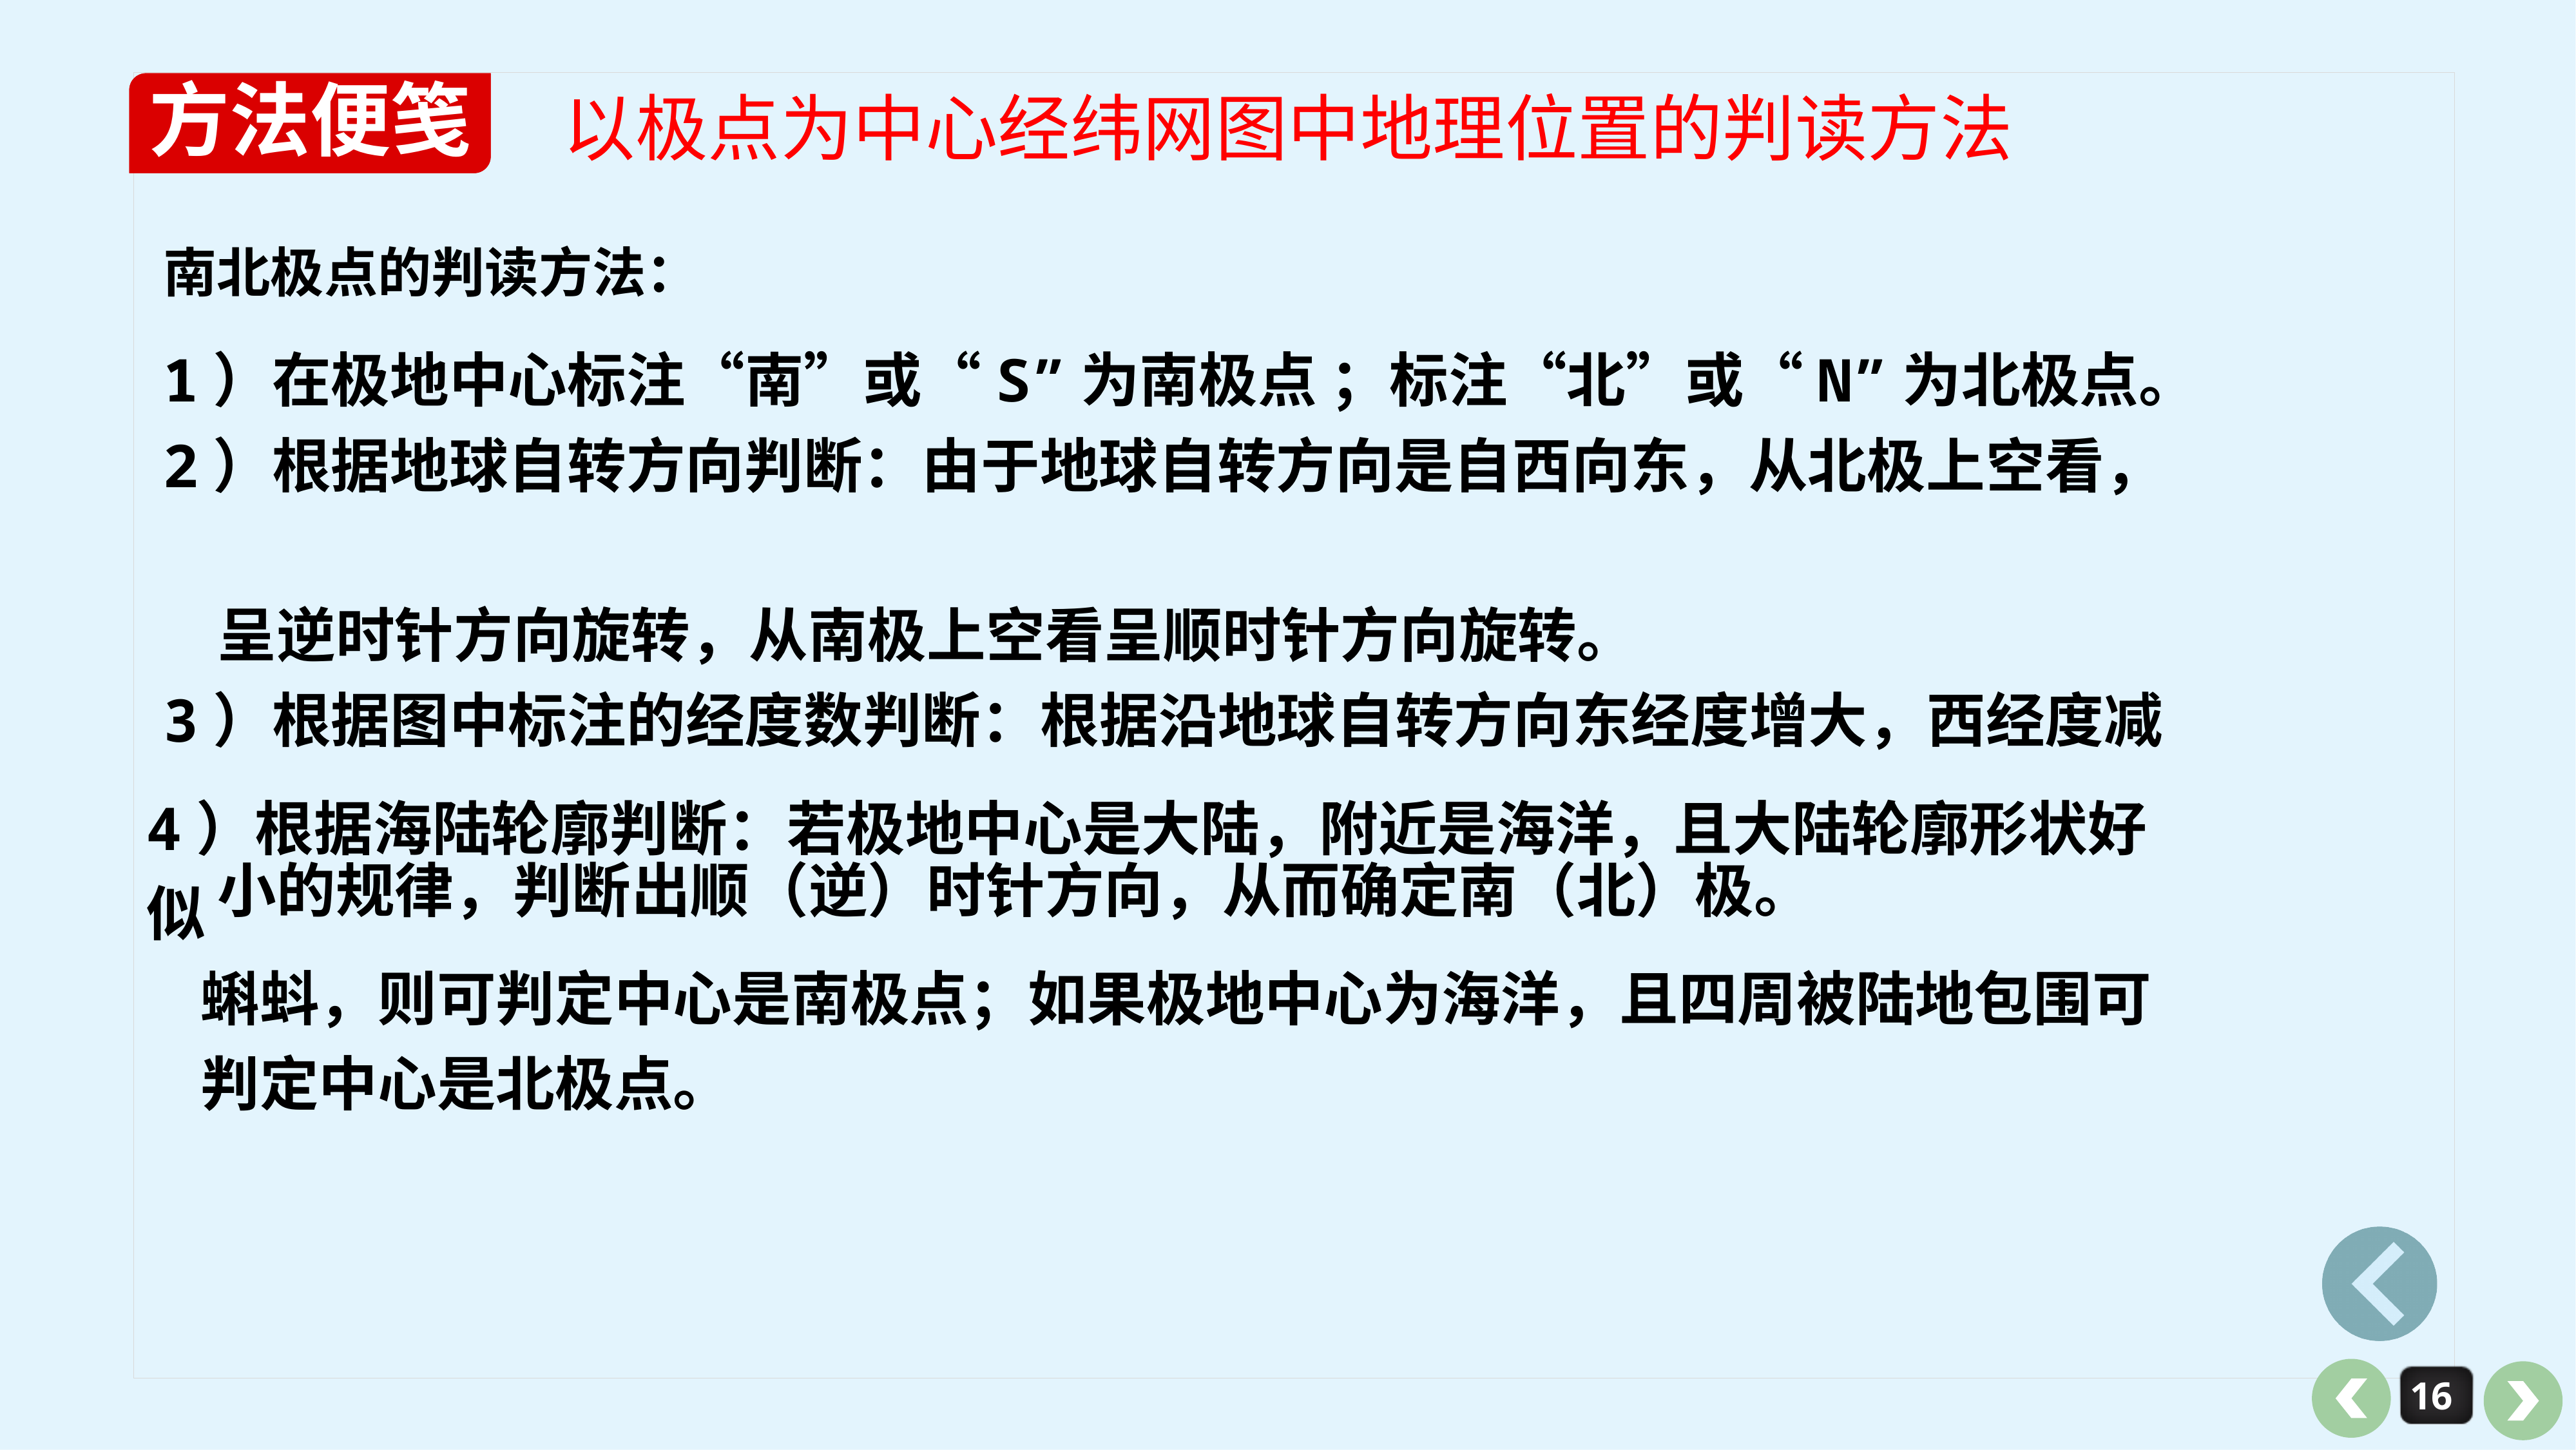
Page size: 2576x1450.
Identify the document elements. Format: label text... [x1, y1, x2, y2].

text_box 方法便笺 [139, 64, 481, 171]
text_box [137, 220, 2201, 1040]
text_box [128, 72, 492, 174]
text_box 以极点为中心经纬网图中地理位置的判读方法 [546, 78, 2030, 175]
picture [2305, 1210, 2454, 1358]
picture [2396, 1361, 2479, 1431]
